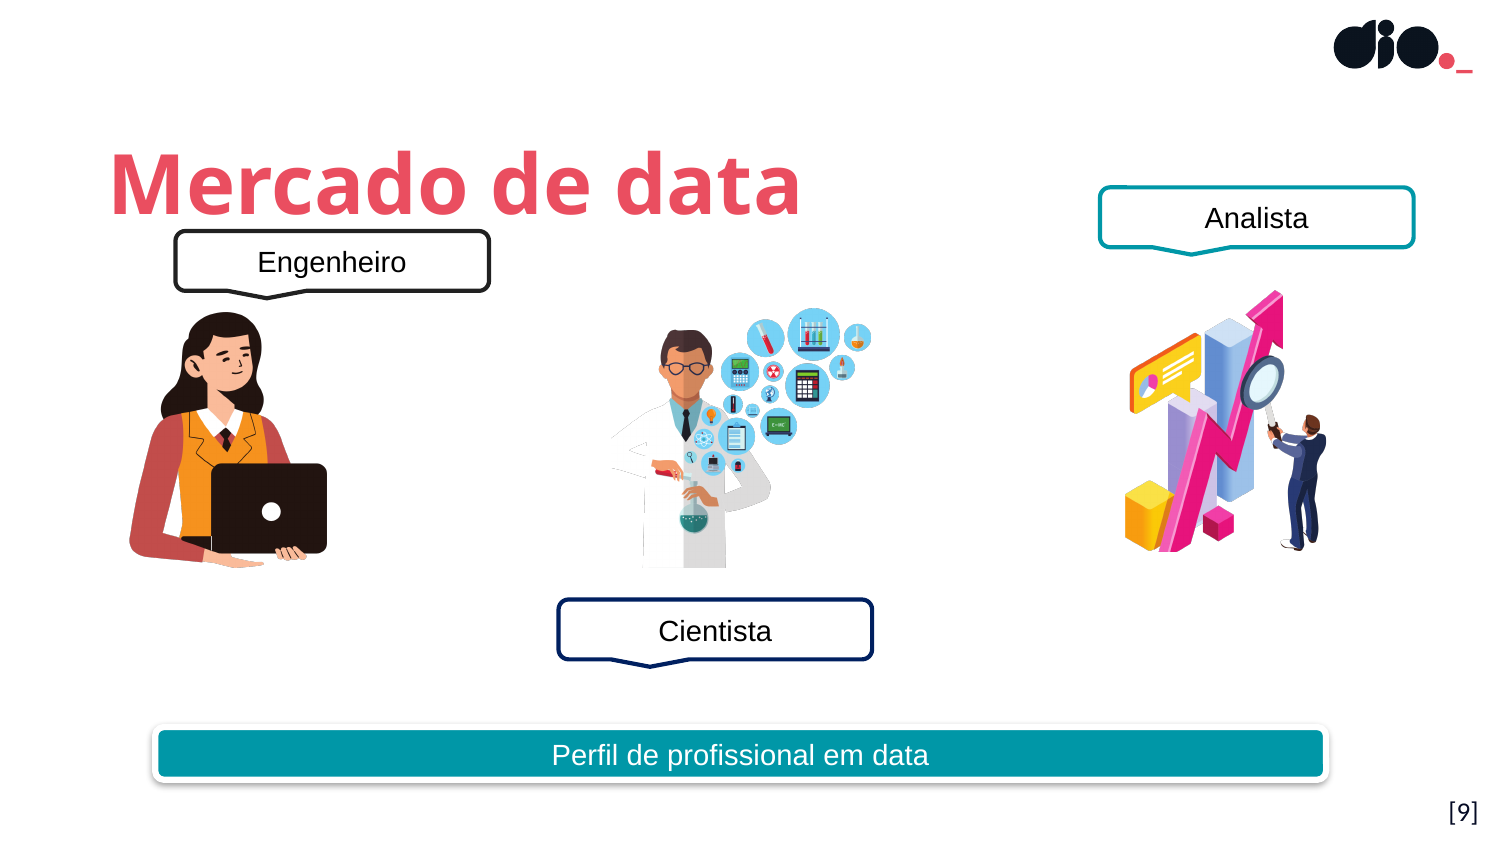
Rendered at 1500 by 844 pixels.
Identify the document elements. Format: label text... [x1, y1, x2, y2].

text_box Engenheiro [173, 228, 492, 301]
text_box Perfil de profissional em data [152, 723, 1330, 783]
text_box Analista [1097, 185, 1416, 257]
text_box Cientista [556, 597, 875, 669]
picture [611, 306, 871, 568]
picture [1099, 290, 1360, 552]
picture [93, 306, 353, 568]
text_box Mercado de data [92, 104, 1408, 243]
slide_number [9] [1403, 779, 1494, 844]
picture [1333, 19, 1473, 74]
